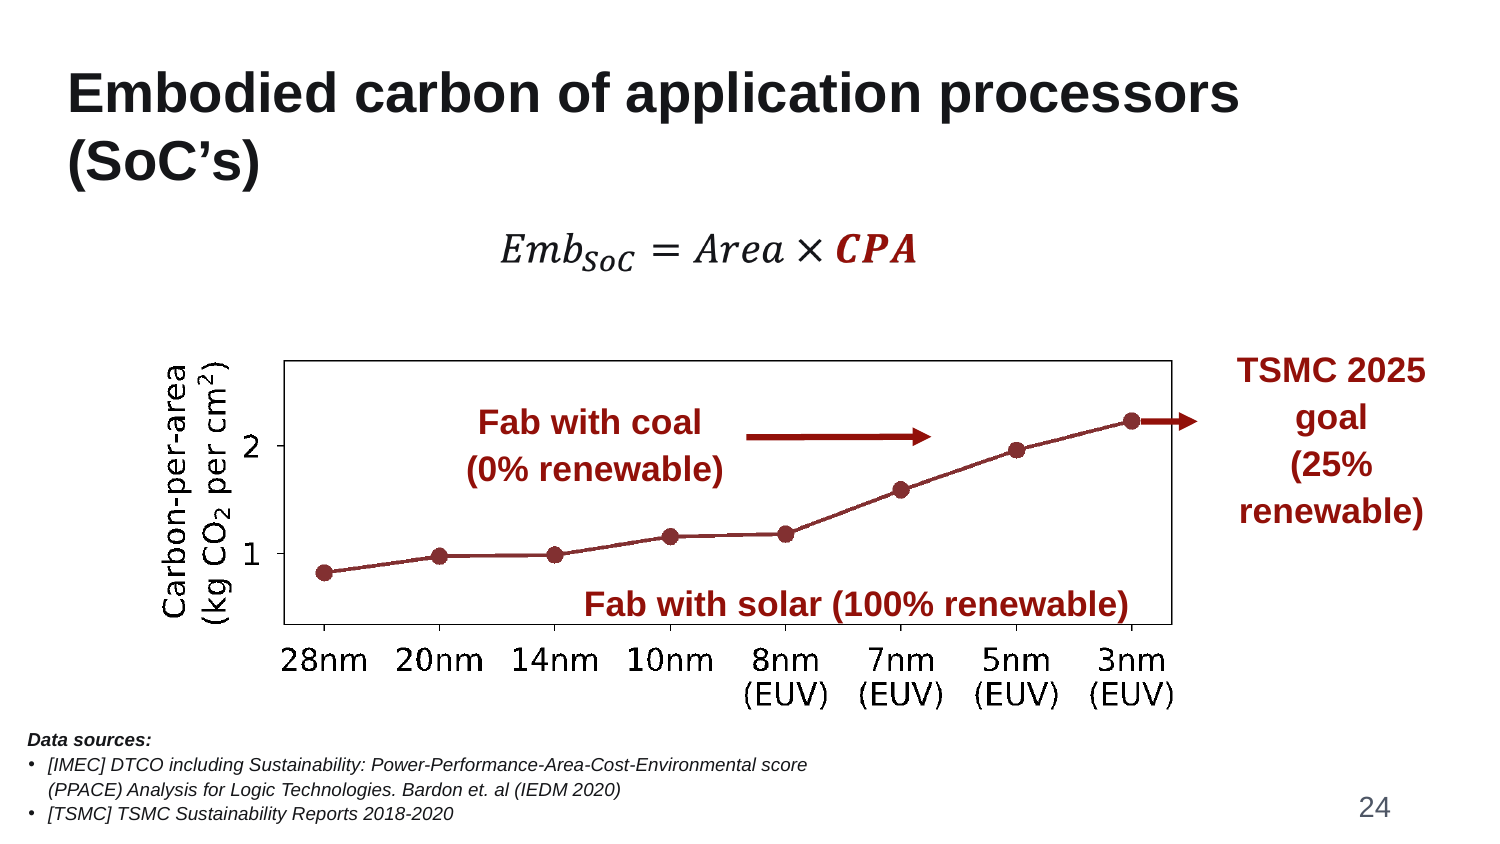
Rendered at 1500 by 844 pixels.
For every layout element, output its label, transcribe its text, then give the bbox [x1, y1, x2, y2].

text_box TSMC 2025 goal (25% renewable) [1211, 343, 1466, 531]
slide_number 24 [1059, 782, 1397, 827]
text_box [499, 220, 979, 277]
text_box Embodied carbon of application processors (SoC’s) [61, 53, 1415, 149]
text_box Data sources: [IMEC] DTCO including Sustainability: Power-Performance-Area-Cost-Environmental score (PPACE) Analysis for Logic Technologies. Bardon et. al (IEDM 2020) [TSMC] TSMC Sustainability Reports 2018-2020 [21, 722, 819, 844]
picture [94, 312, 1207, 745]
